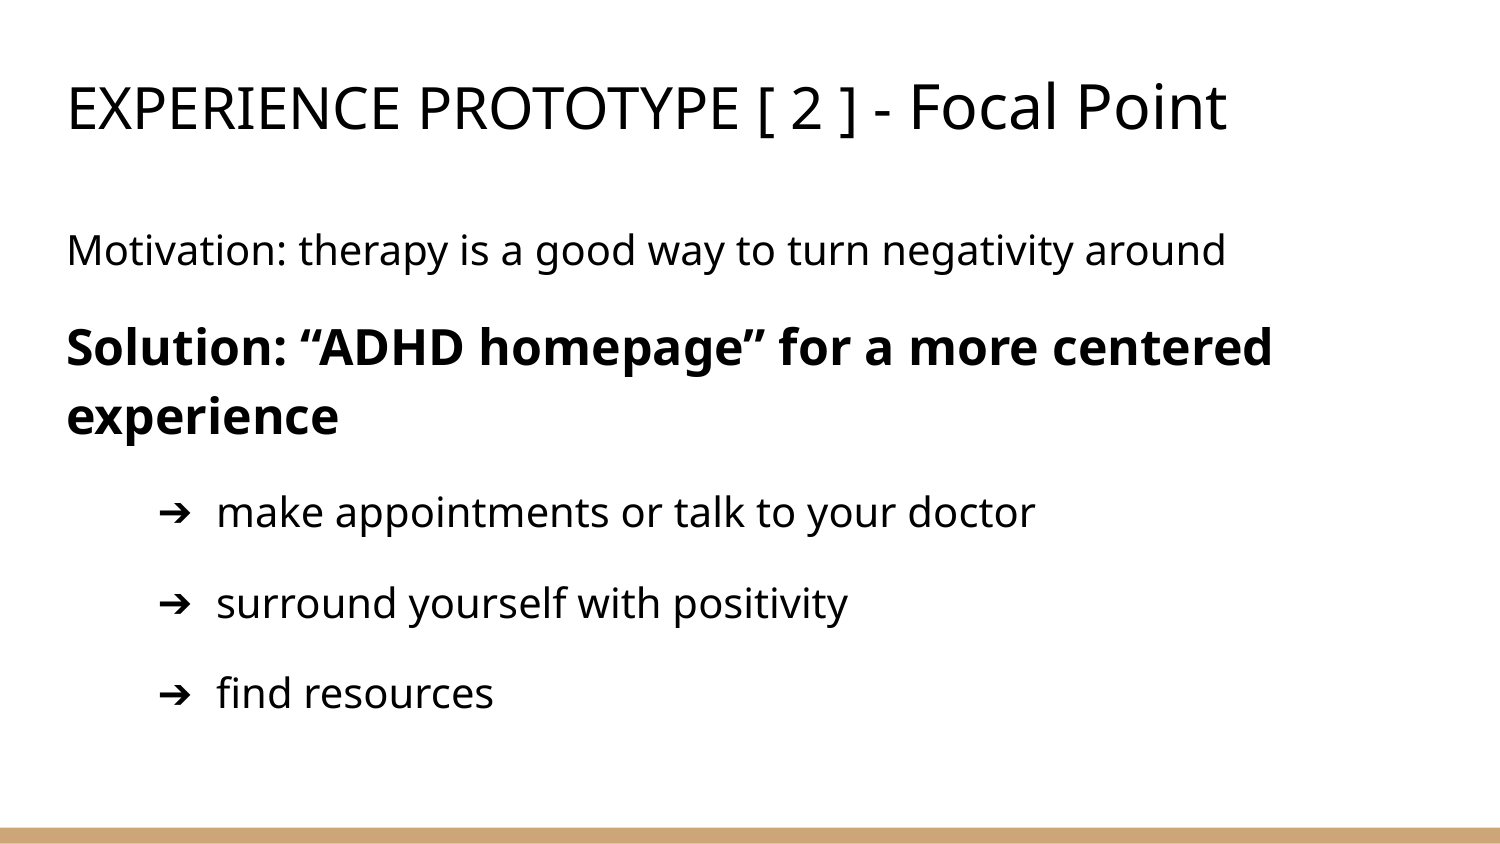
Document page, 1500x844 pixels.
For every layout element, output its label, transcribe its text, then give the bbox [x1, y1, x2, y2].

list Motivation: therapy is a good way to turn negativity around Solution: “ADHD homepage” for a more centered experience make appointments or talk to your doctor surround yourself with positivity find resources [51, 200, 1449, 752]
title EXPERIENCE PROTOTYPE [ 2 ] - Focal Point [51, 51, 1449, 189]
